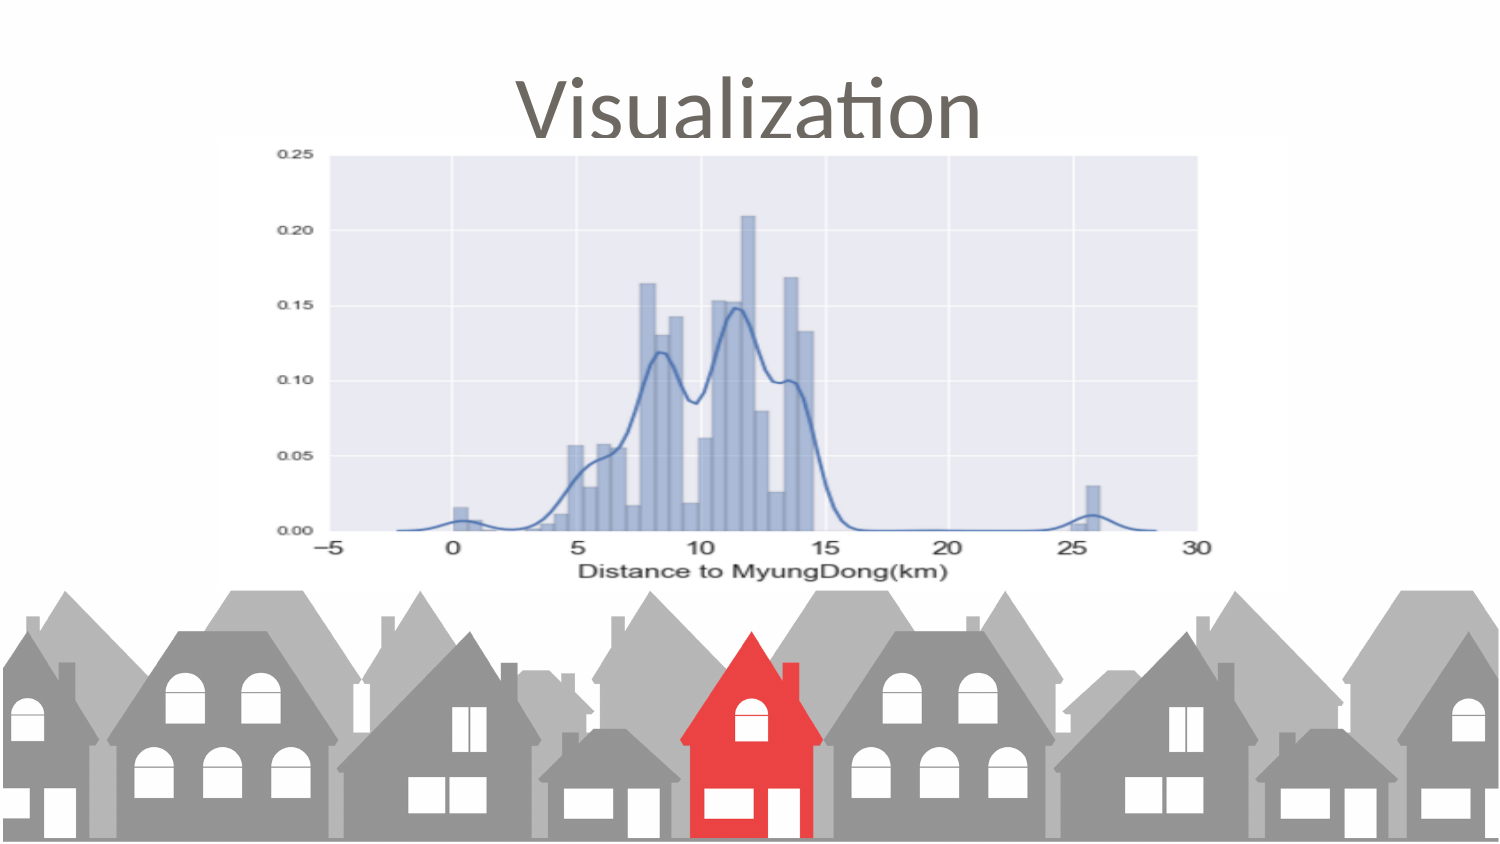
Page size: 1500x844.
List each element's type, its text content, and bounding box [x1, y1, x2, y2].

picture [0, 0, 1500, 844]
title Visualization [75, 33, 1425, 175]
